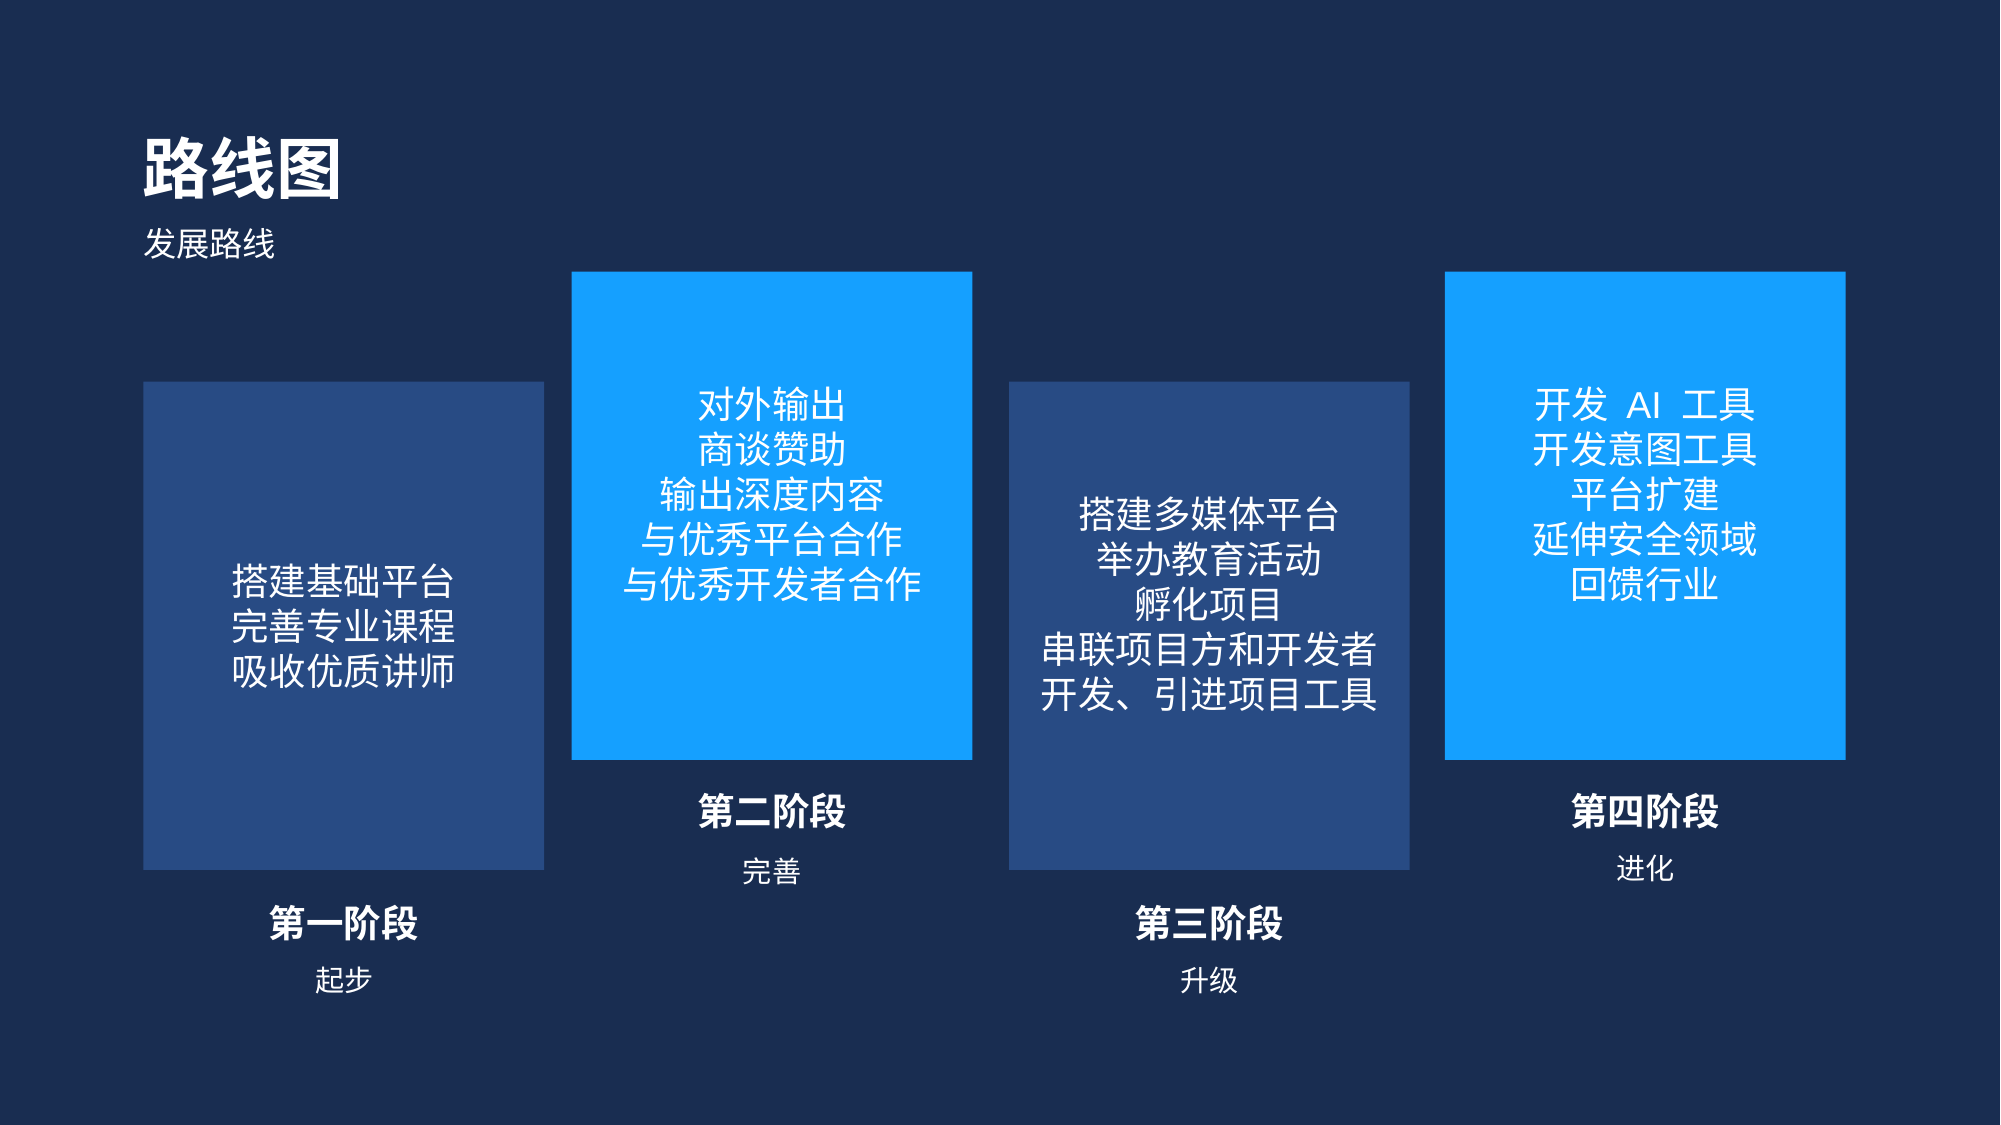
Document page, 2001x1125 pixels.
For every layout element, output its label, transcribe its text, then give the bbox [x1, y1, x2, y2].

text_box 开发 AI 工具 开发意图工具 平台扩建 延伸安全领域 回馈行业 [1444, 271, 1846, 760]
text_box 路线图 [128, 119, 358, 215]
text_box 第二阶段 [682, 780, 862, 840]
text_box 对外输出 商谈赞助 输出深度内容 与优秀平台合作 与优秀开发者合作 [571, 271, 973, 760]
text_box 进化 [1601, 842, 1690, 893]
text_box 搭建多媒体平台 举办教育活动 孵化项目 串联项目方和开发者 开发、引进项目工具 [1009, 381, 1410, 870]
text_box 发展路线 [128, 215, 291, 271]
text_box 升级 [1165, 955, 1254, 1005]
text_box 完善 [728, 845, 817, 896]
text_box 搭建基础平台 完善专业课程 吸收优质讲师 [143, 381, 545, 870]
text_box 起步 [300, 955, 389, 1005]
text_box 第四阶段 [1555, 780, 1735, 840]
text_box 第三阶段 [1119, 892, 1300, 953]
text_box 第一阶段 [253, 892, 434, 953]
